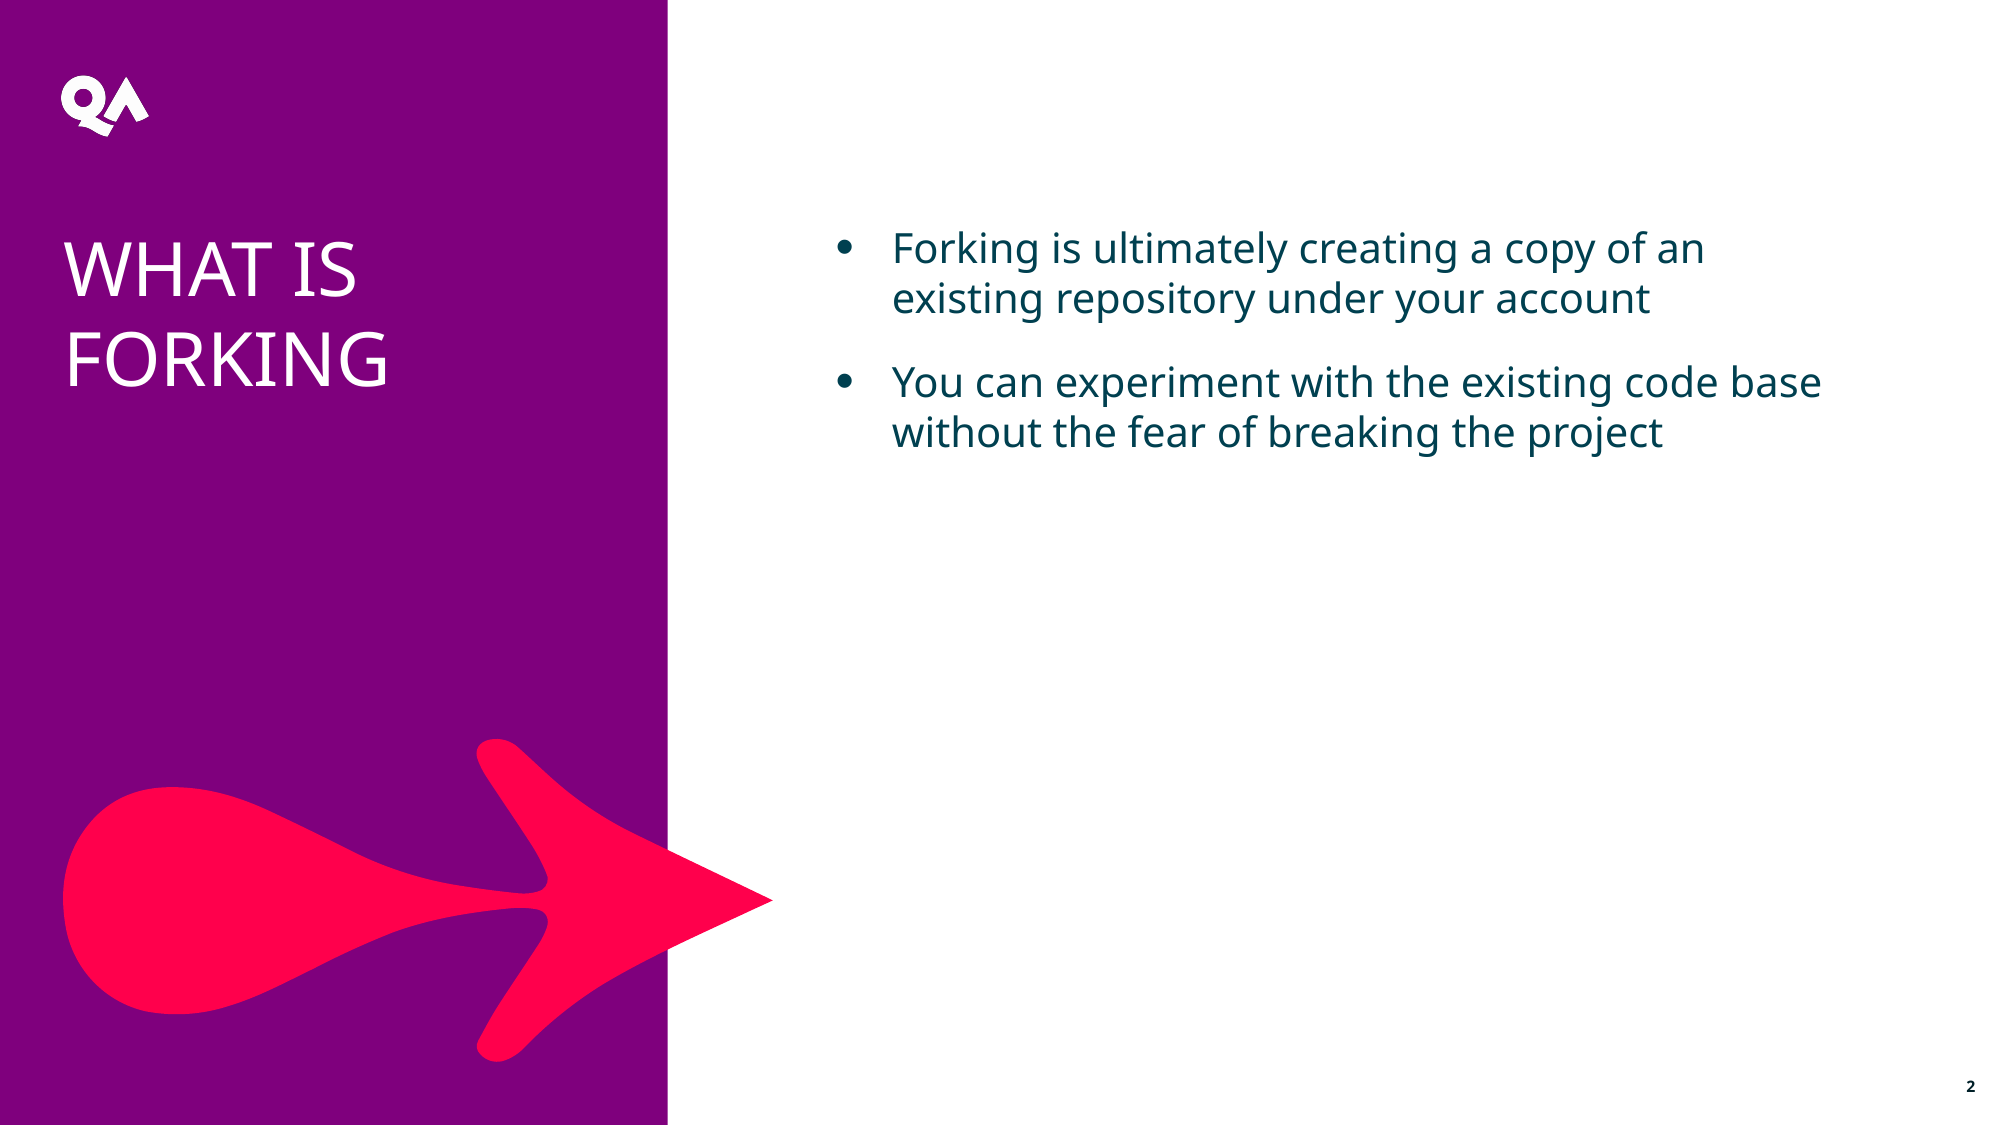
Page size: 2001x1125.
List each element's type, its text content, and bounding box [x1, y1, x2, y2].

list Forking is ultimately creating a copy of an existing repository under your account You can experiment with the existing code base without the fear of breaking the project [826, 221, 1937, 1062]
slide_number 2 [1846, 1068, 1976, 1098]
list What is forking [63, 221, 628, 673]
picture [44, 61, 166, 148]
